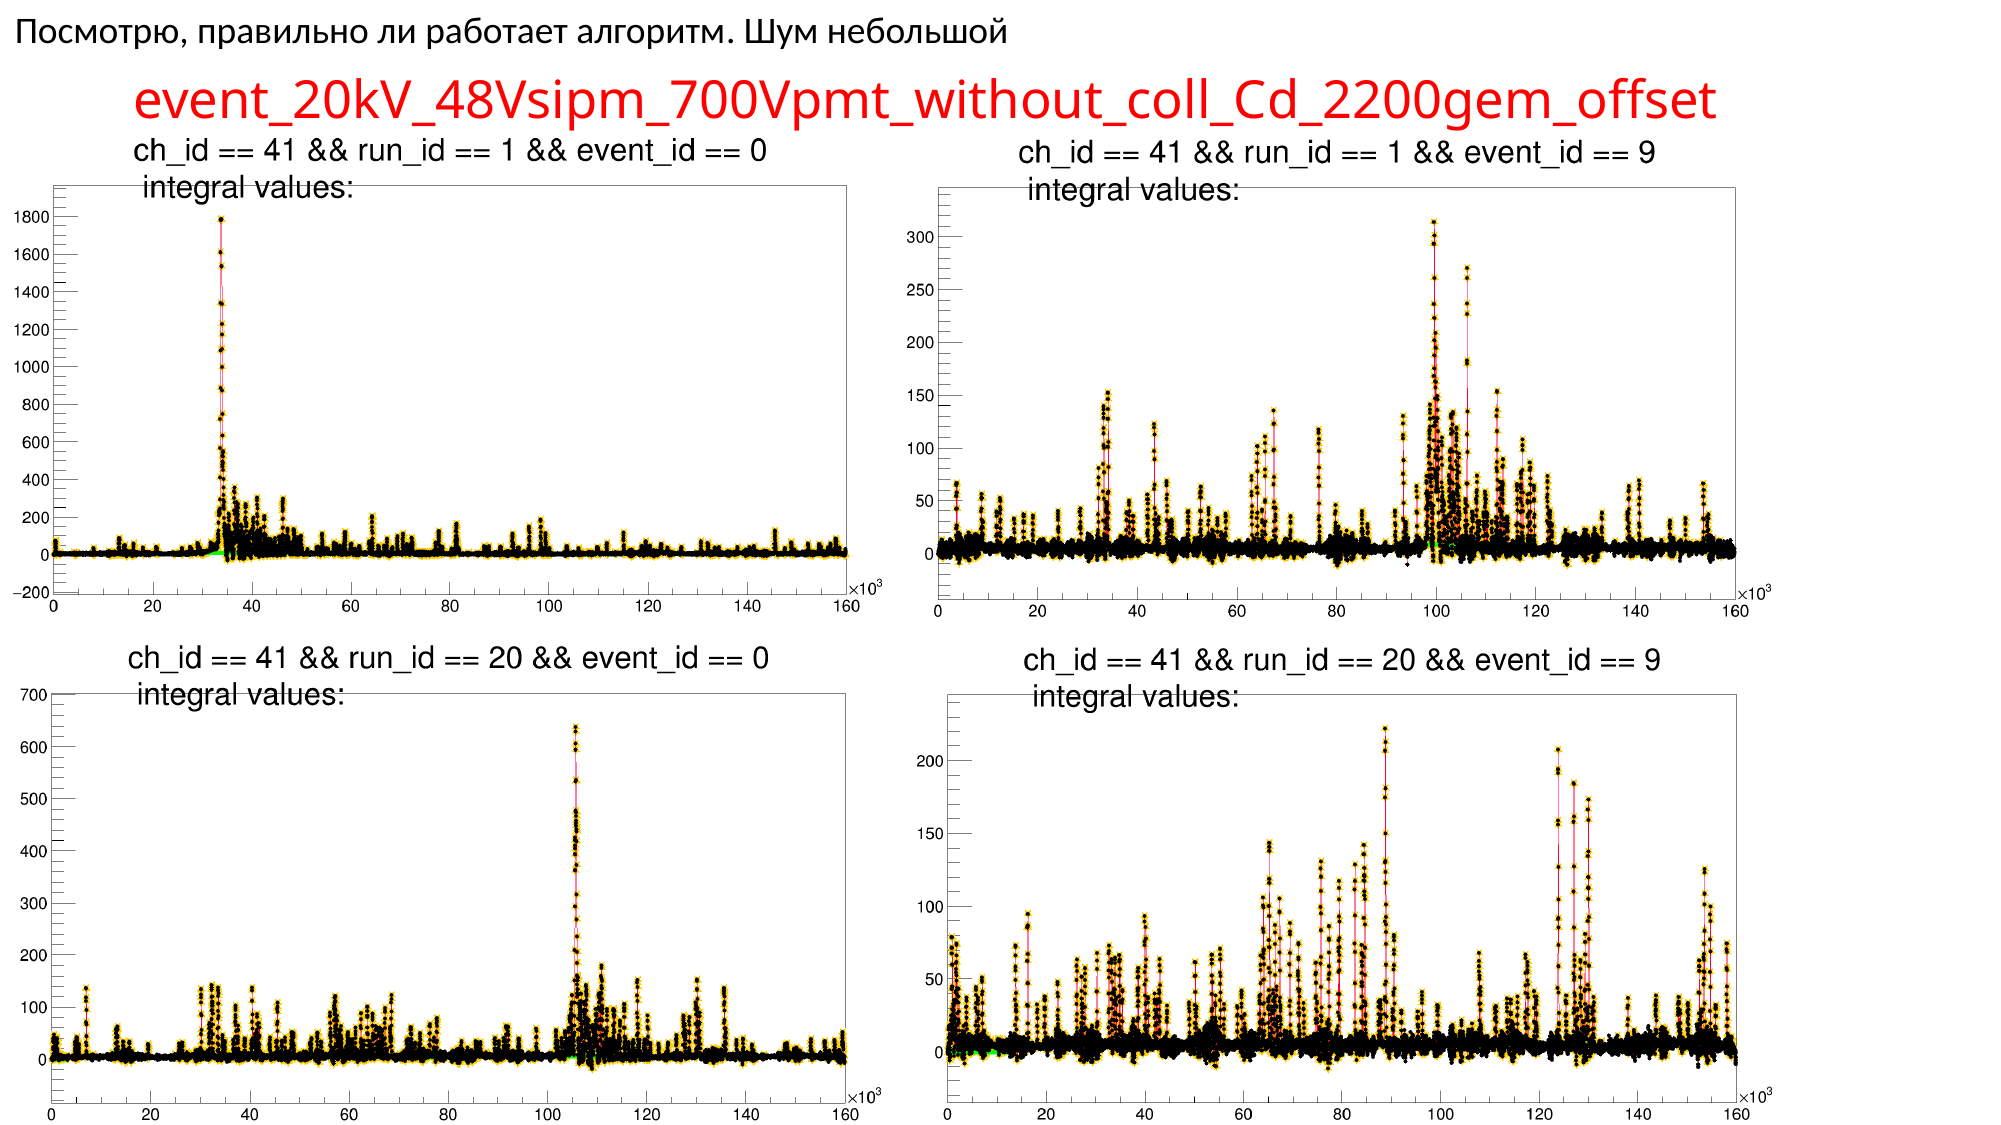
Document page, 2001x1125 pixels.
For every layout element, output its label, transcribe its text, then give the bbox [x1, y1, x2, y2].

picture [16, 645, 884, 1125]
picture [914, 645, 1773, 1125]
text_box event_20kV_48Vsipm_700Vpmt_without_coll_Cd_2200gem_offset [0, 59, 1853, 138]
text_box Посмотрю, правильно ли работает алгоритм. Шум небольшой [0, 0, 2000, 59]
picture [9, 138, 884, 620]
picture [902, 137, 1773, 620]
